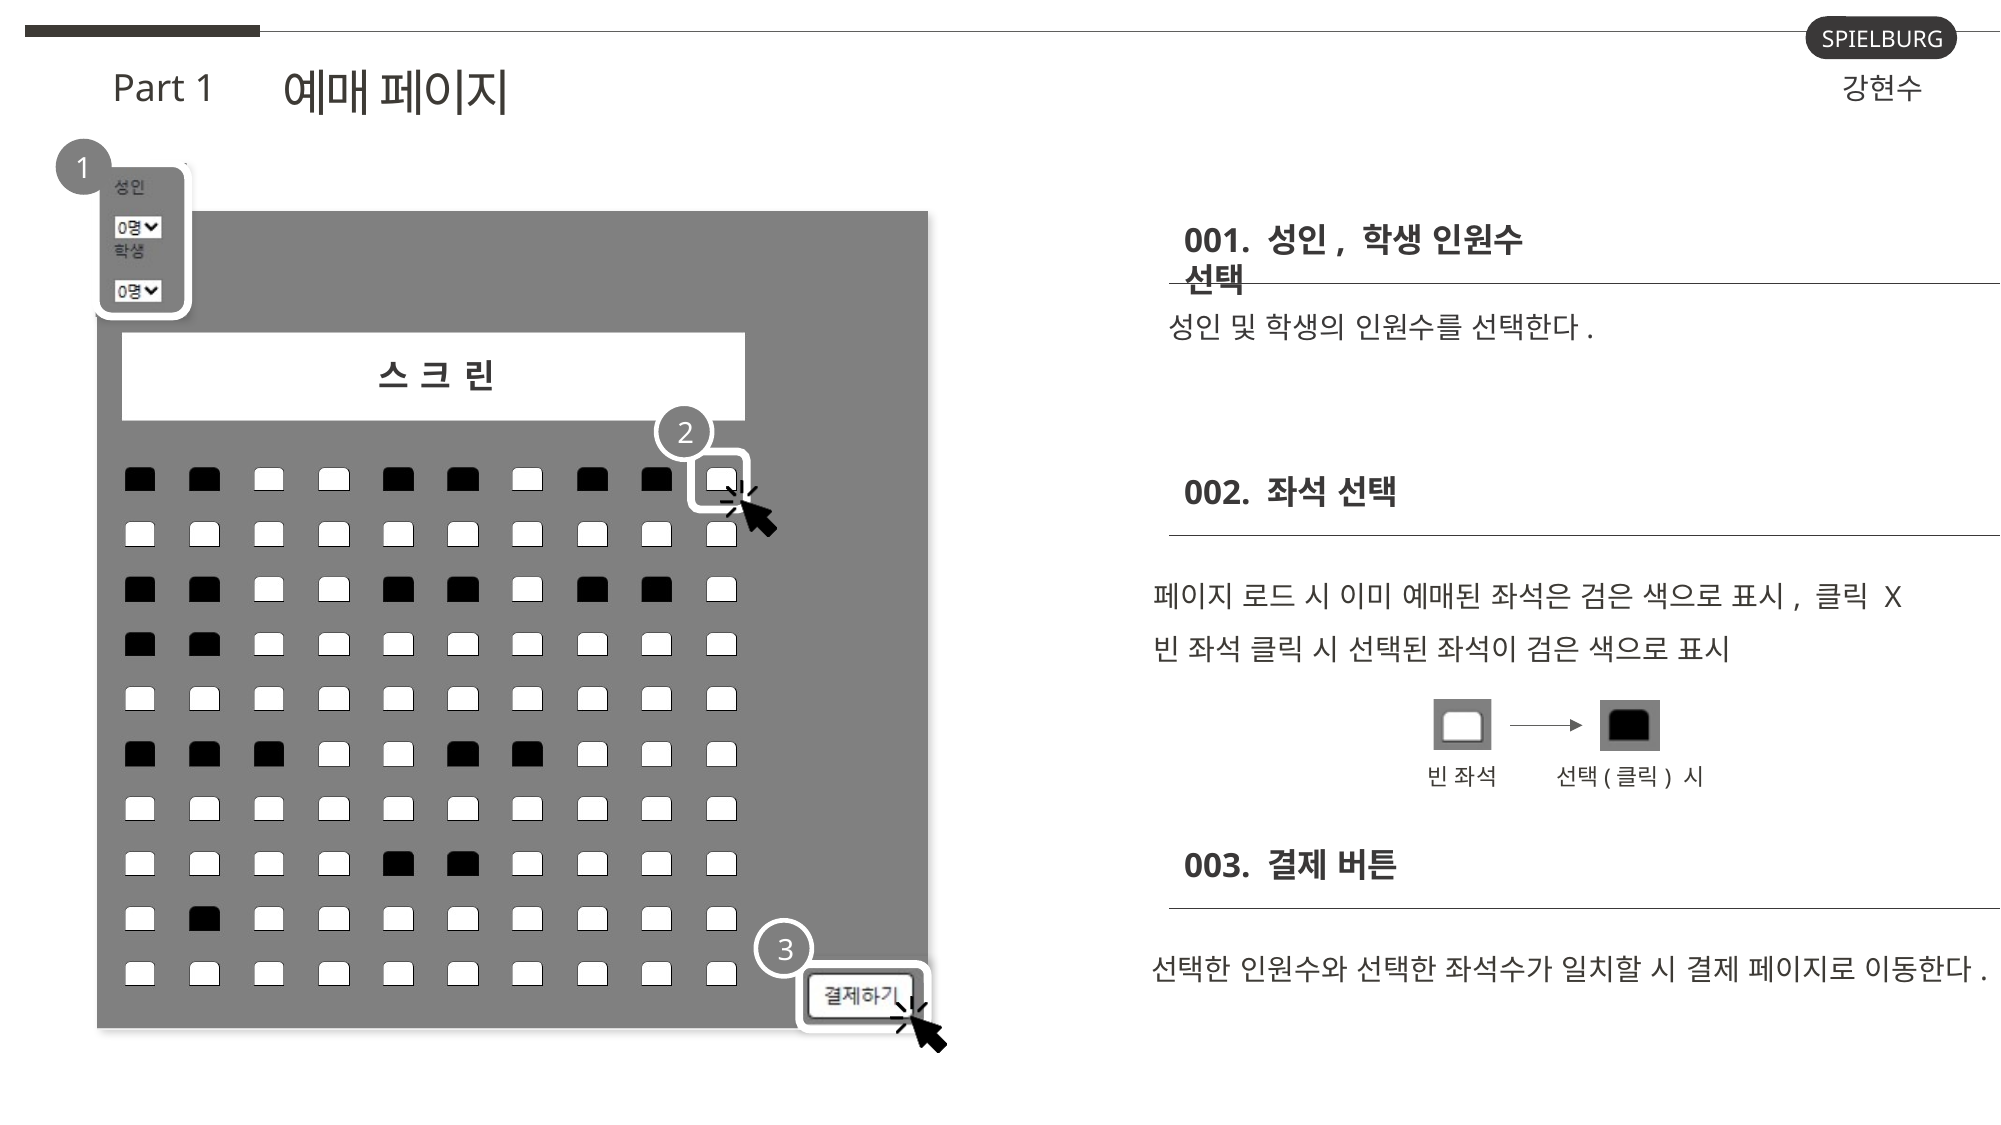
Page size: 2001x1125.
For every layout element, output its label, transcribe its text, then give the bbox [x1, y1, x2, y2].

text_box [55, 138, 112, 195]
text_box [656, 403, 713, 460]
text_box 예매 페이지 [267, 54, 526, 129]
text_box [1169, 211, 2000, 353]
text_box Part 1 [97, 56, 232, 117]
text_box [1169, 464, 2000, 669]
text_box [1414, 699, 1707, 794]
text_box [755, 920, 812, 977]
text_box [1805, 16, 1961, 114]
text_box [1163, 837, 2000, 989]
picture [95, 163, 947, 1053]
